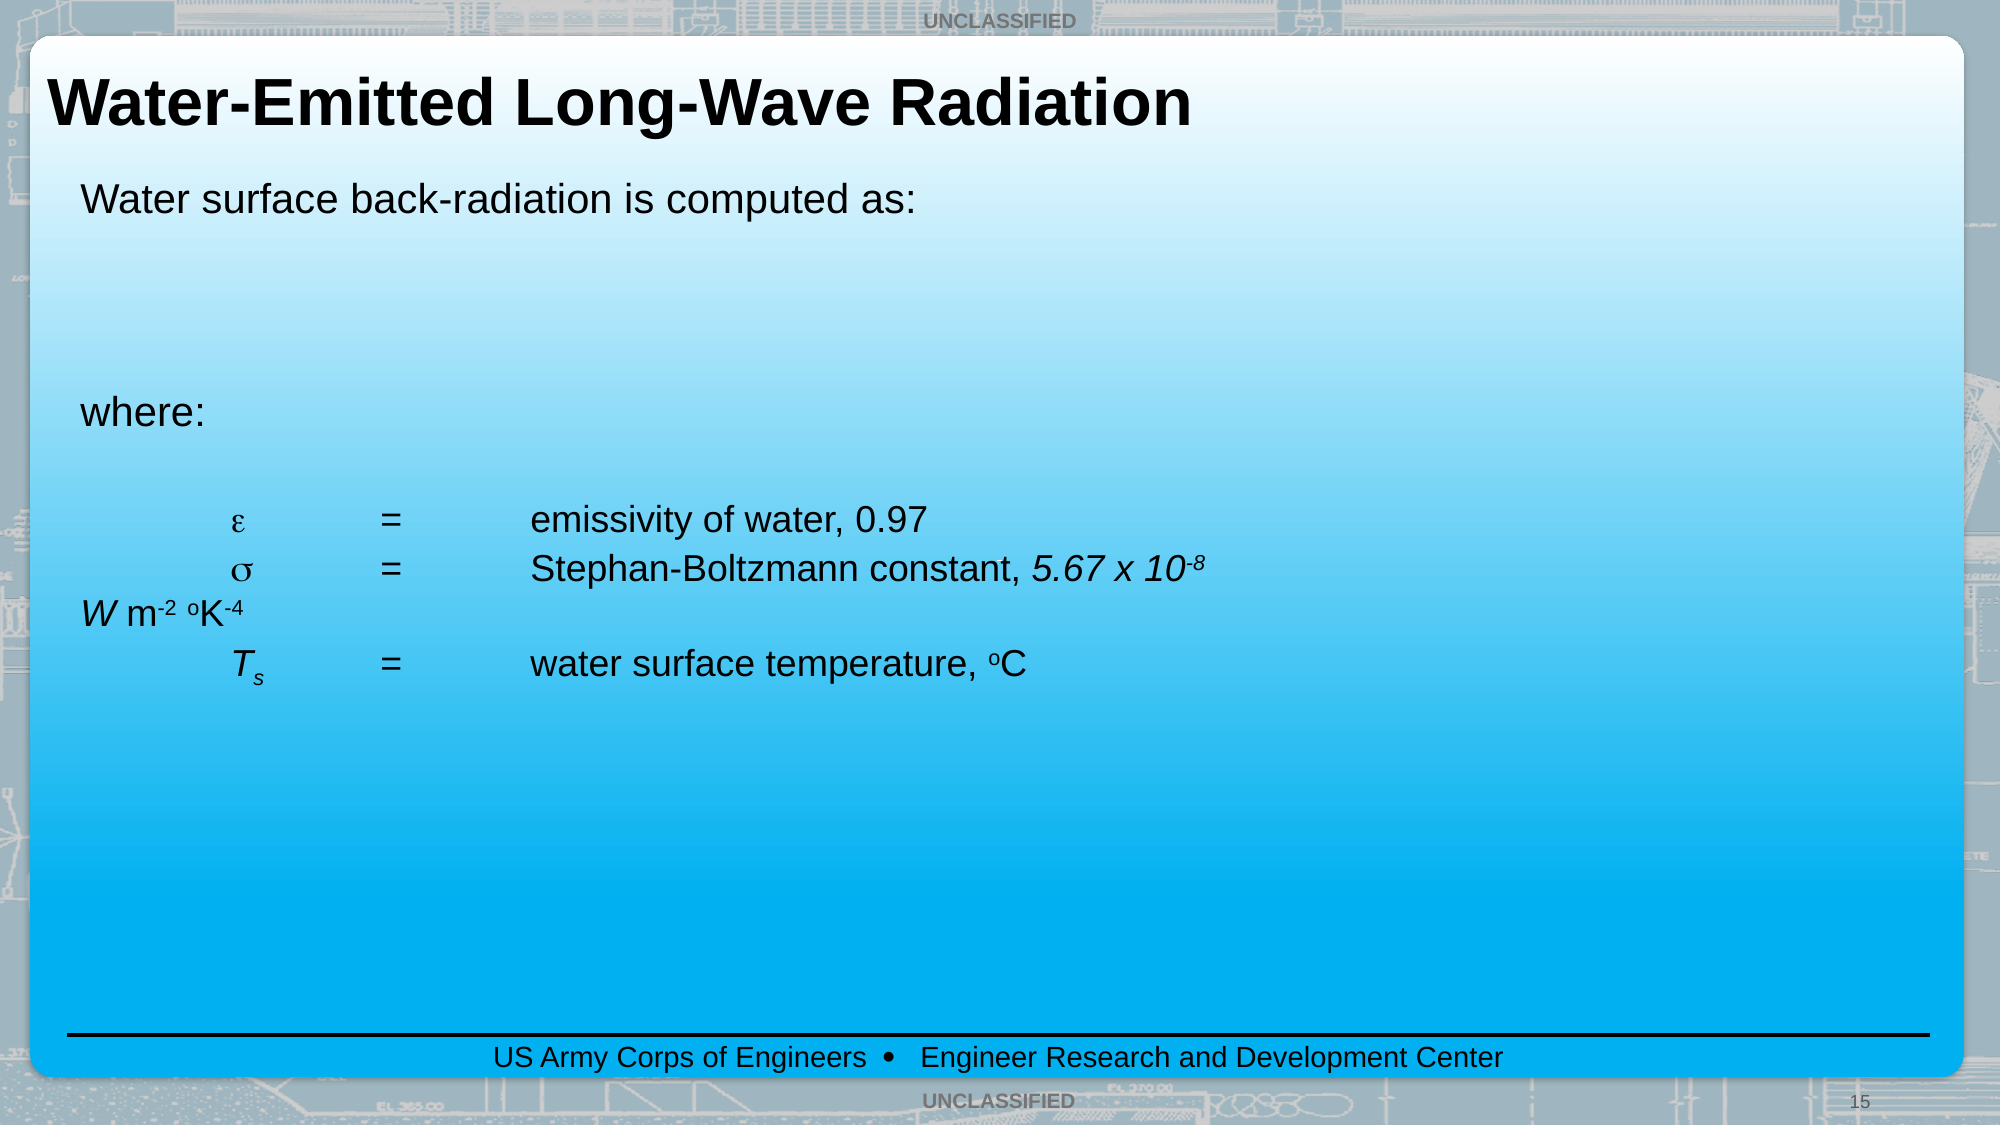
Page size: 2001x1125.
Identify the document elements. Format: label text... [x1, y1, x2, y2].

picture [0, 0, 2000, 1125]
title Water-Emitted Long-Wave Radiation [31, 32, 1866, 166]
slide_number 15 [1830, 1077, 1998, 1125]
